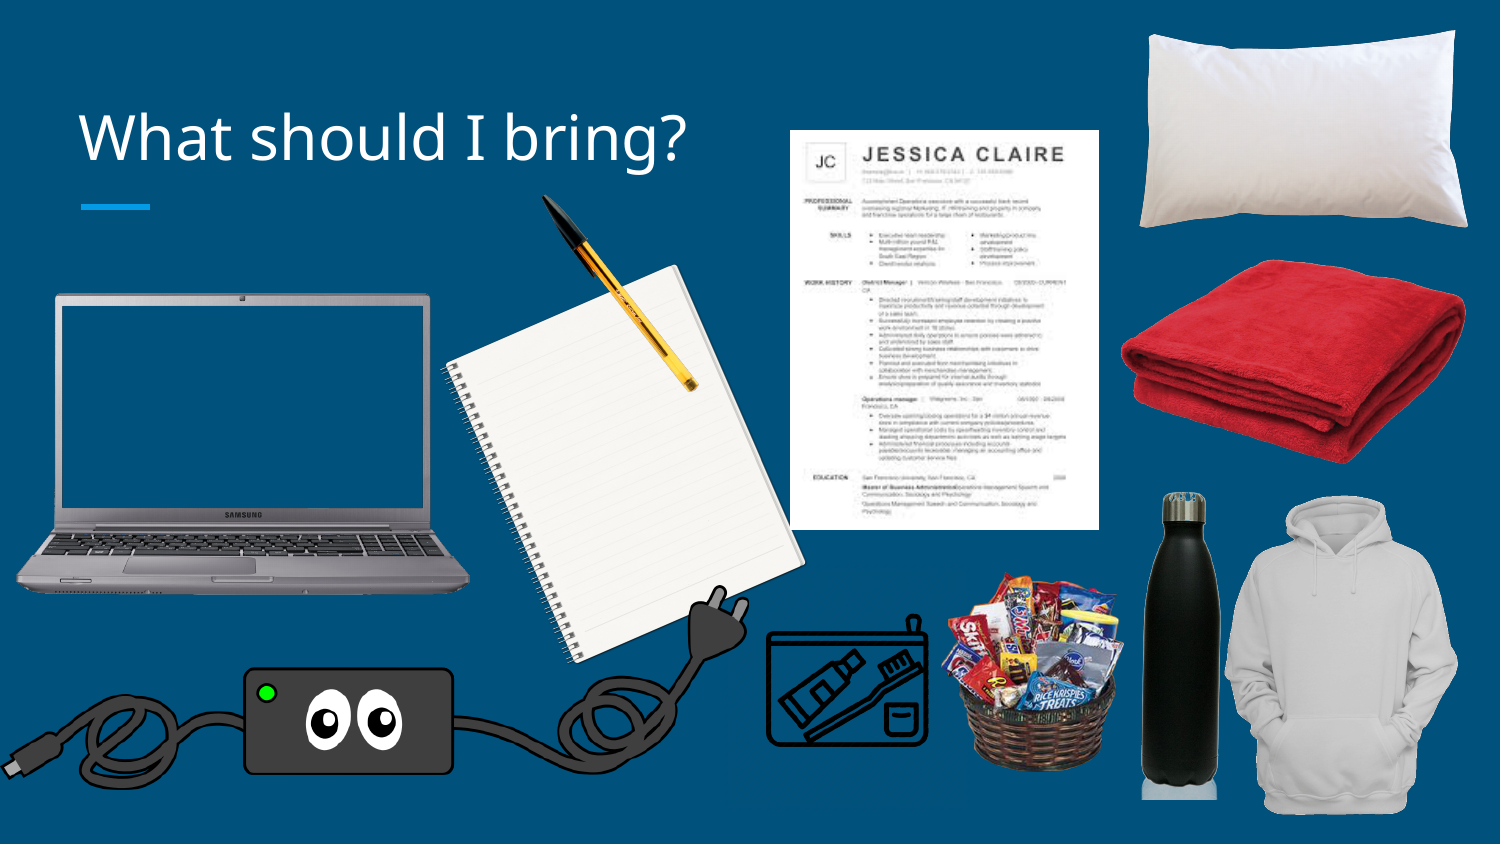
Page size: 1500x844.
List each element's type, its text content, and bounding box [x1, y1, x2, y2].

picture [1225, 496, 1457, 814]
picture [1142, 493, 1220, 799]
picture [17, 294, 469, 594]
title What should I bring? [63, 75, 1134, 188]
picture [942, 573, 1123, 771]
picture [2, 131, 1098, 789]
picture [1122, 260, 1465, 463]
picture [1140, 31, 1467, 227]
picture [767, 614, 928, 746]
